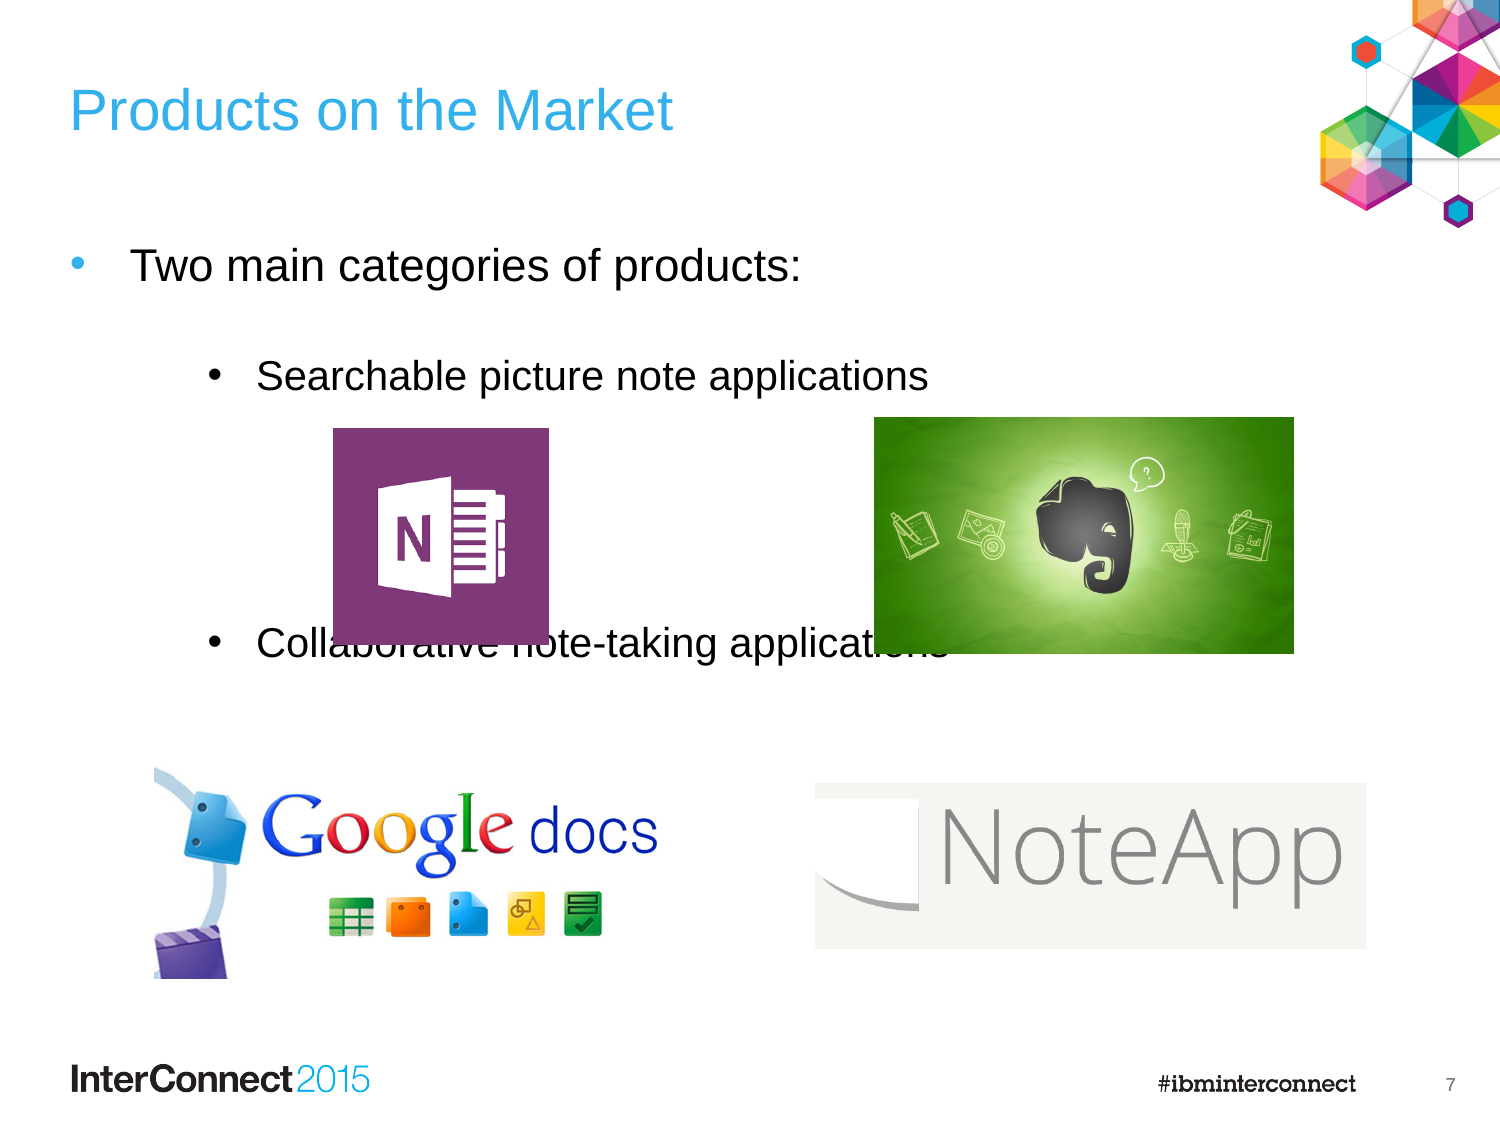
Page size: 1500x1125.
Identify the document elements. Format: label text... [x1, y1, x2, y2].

picture [814, 783, 1366, 949]
picture [333, 428, 550, 645]
title Products on the Market [55, 59, 1310, 162]
picture [70, 1054, 371, 1094]
picture [874, 417, 1295, 655]
picture [1320, 0, 1500, 229]
list Two main categories of products: Searchable picture note applications Collaborative note-taking applications [55, 172, 1451, 1035]
picture [154, 748, 680, 979]
picture [1156, 1072, 1357, 1094]
slide_number 6 [1411, 1065, 1491, 1117]
